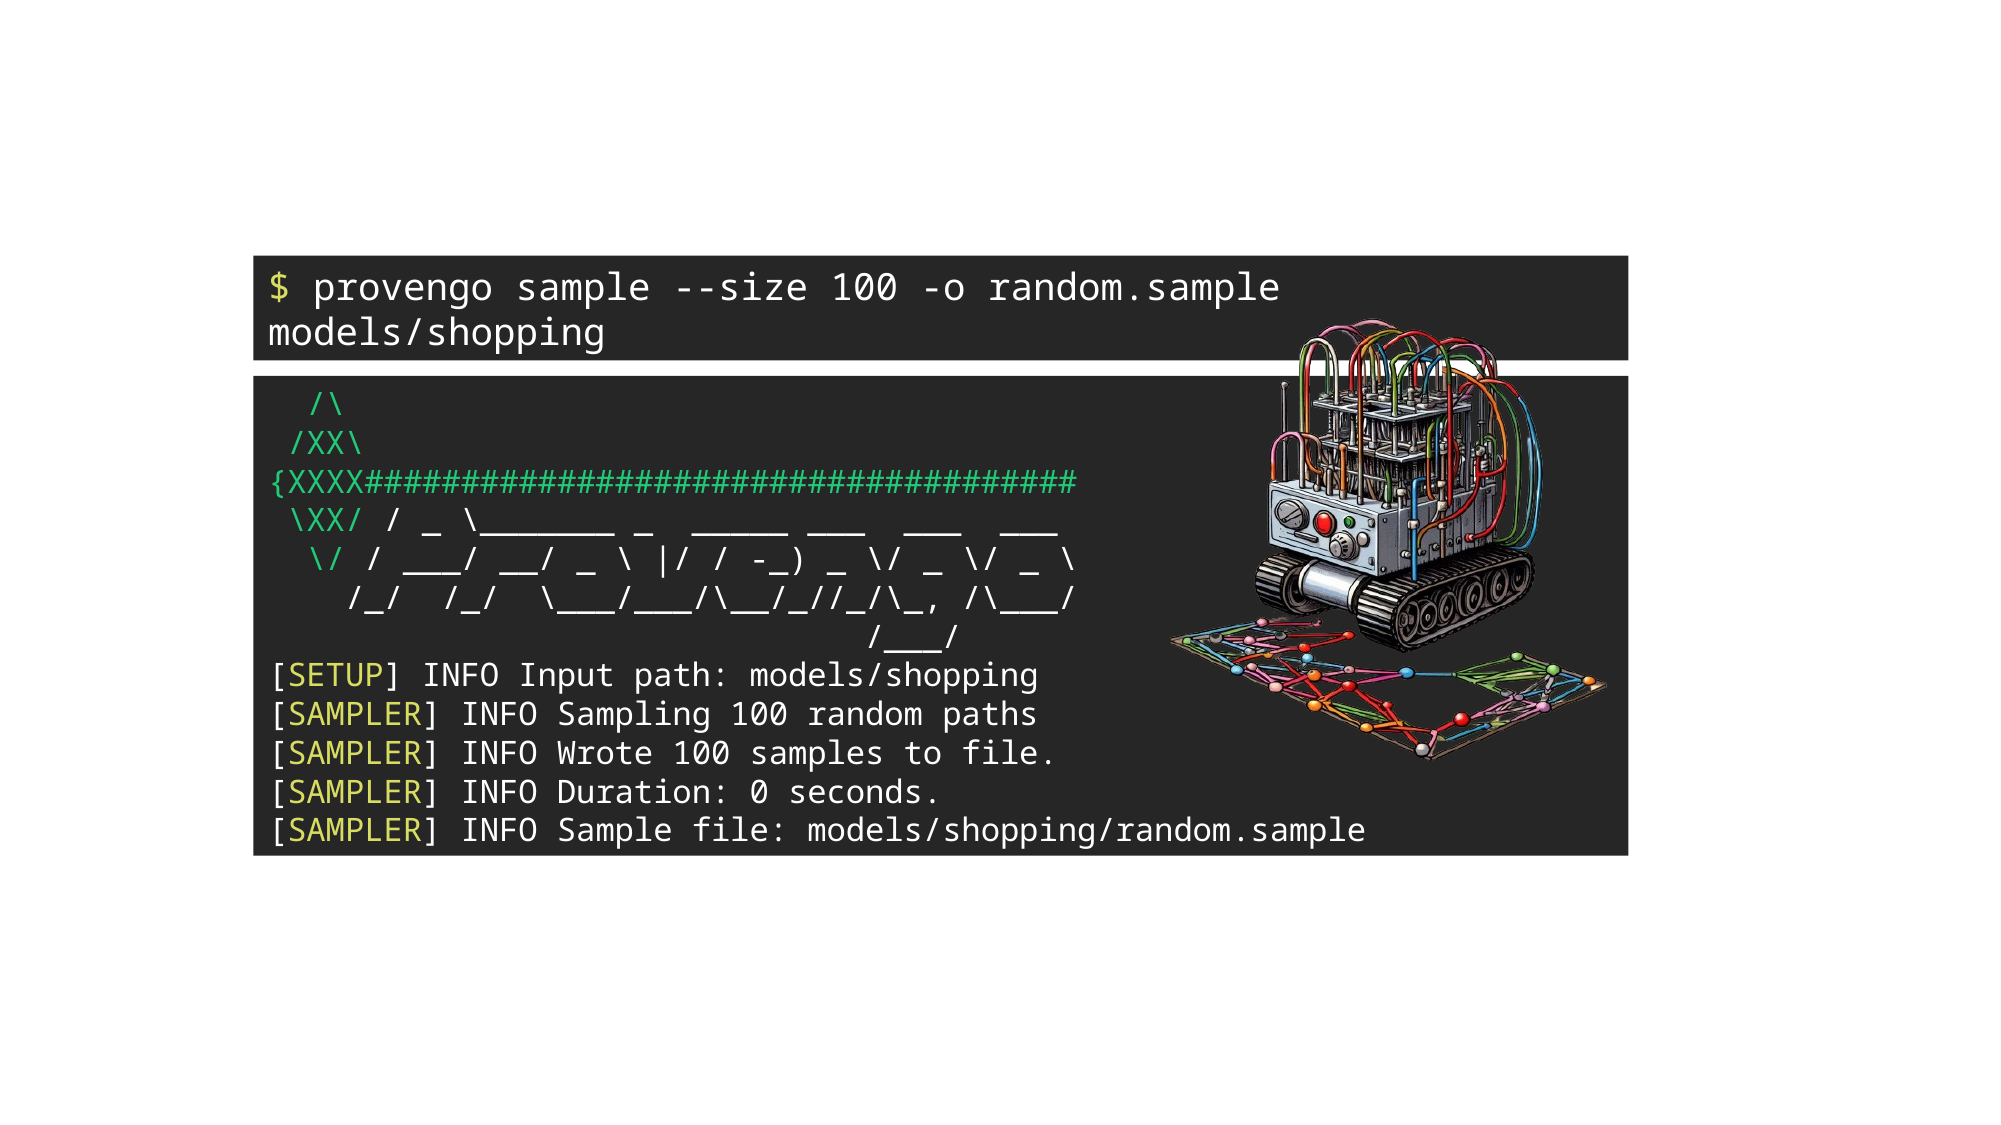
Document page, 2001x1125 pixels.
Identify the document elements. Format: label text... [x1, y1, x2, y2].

text_box $ provengo sample --size 100 -o random.sample models/shopping [253, 255, 1629, 361]
text_box /\ /XX\ {XXXX##################################### \XX/ / _ \_______ _ _____ ___ ___ ___ \/ / ___/ __/ _ \ |/ / -_) _ \/ _ \/ _ \ /_/ /_/ \___/___/\__/_//_/\_, /\___/ /___/ [SETUP] INFO Input path: models/shopping [SAMPLER] INFO Sampling 100 random paths [SAMPLER] INFO Wrote 100 samples to file. [SAMPLER] INFO Duration: 0 seconds. [SAMPLER] INFO Sample file: models/shopping/random.sample [253, 375, 1629, 856]
picture [1161, 316, 1615, 769]
